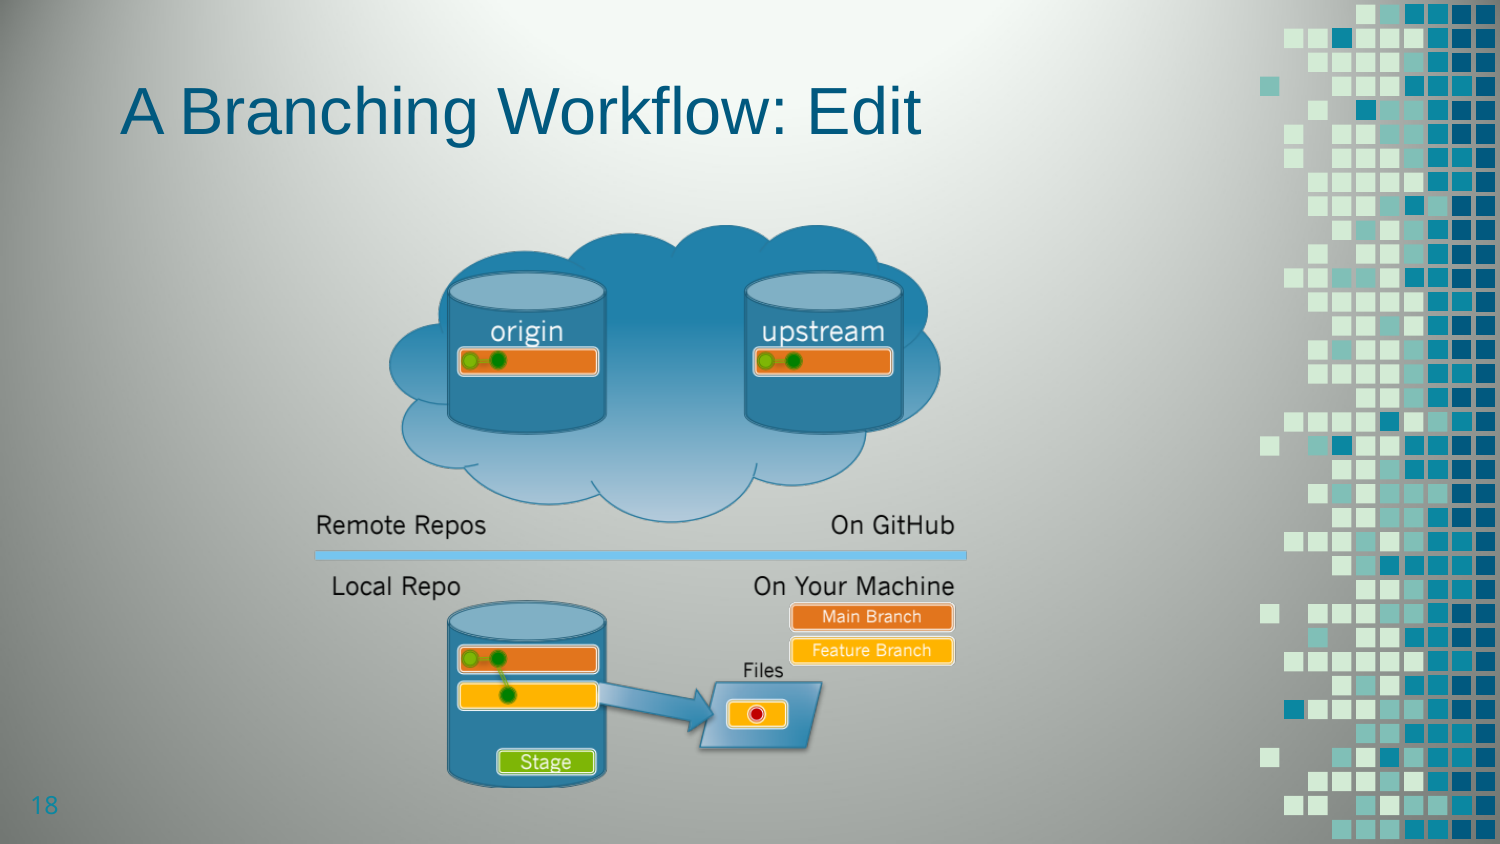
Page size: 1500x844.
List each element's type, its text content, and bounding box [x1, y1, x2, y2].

picture [0, 0, 1500, 844]
slide_number 18 [15, 774, 105, 839]
title A Branching Workflow: Edit [104, 22, 1214, 163]
